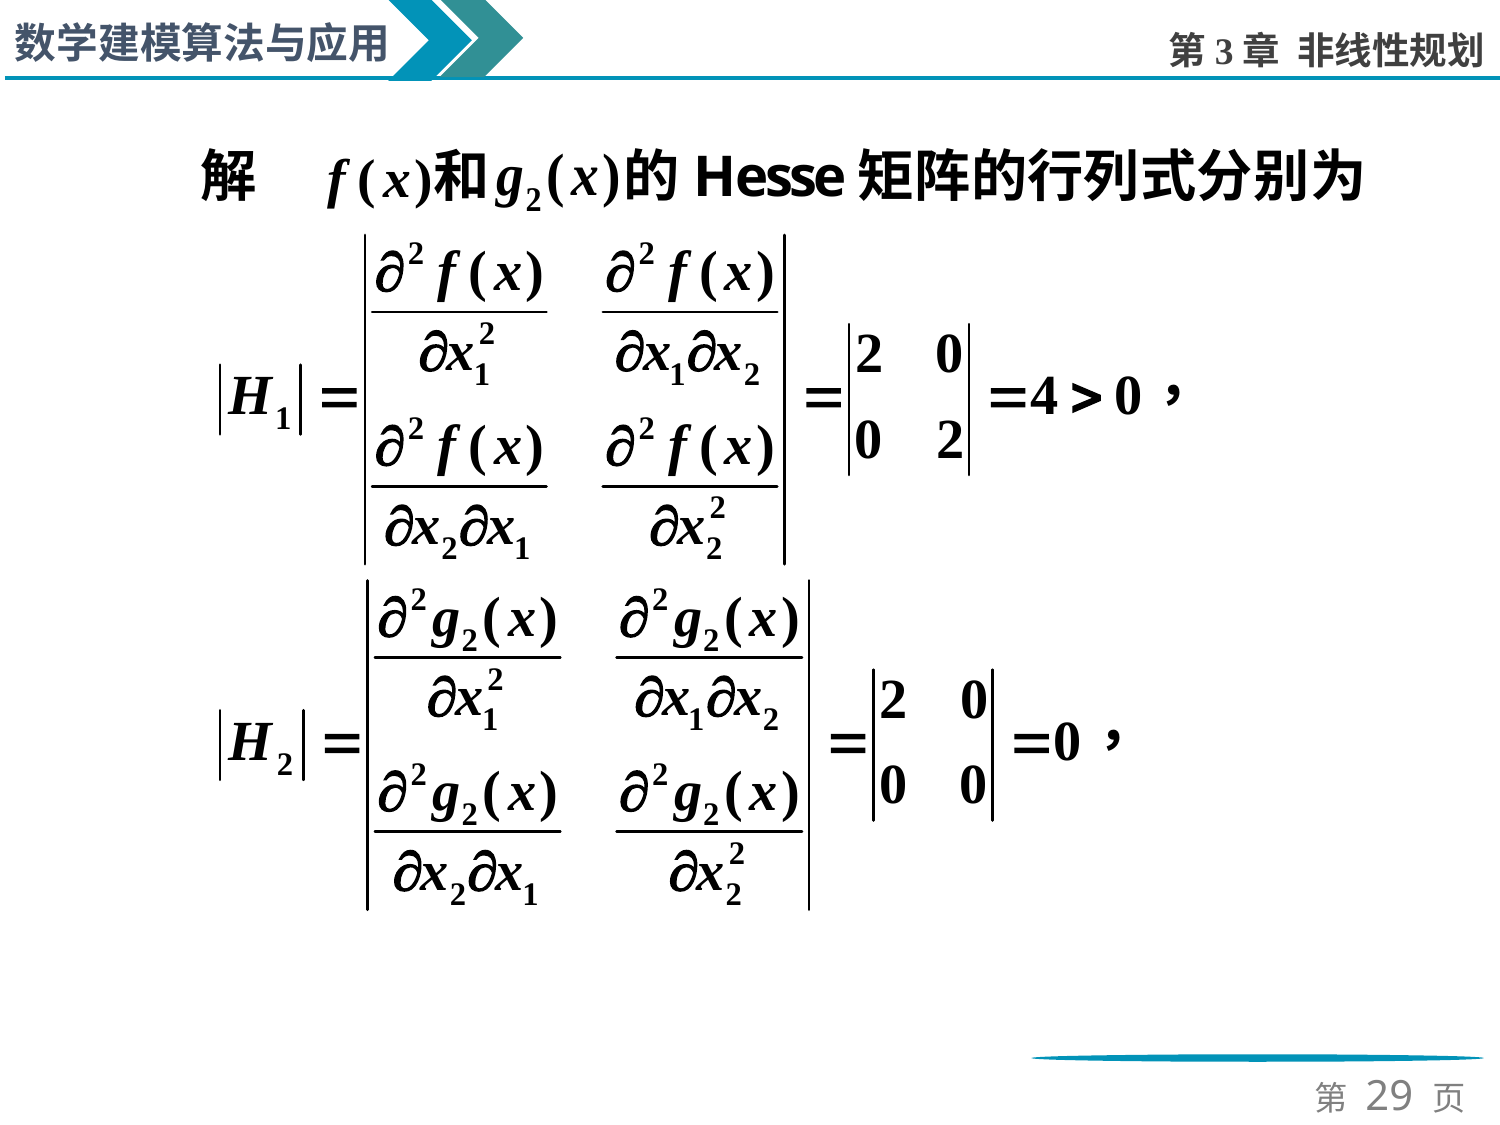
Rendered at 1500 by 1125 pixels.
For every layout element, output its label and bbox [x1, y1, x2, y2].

text_box [87, 131, 1377, 950]
